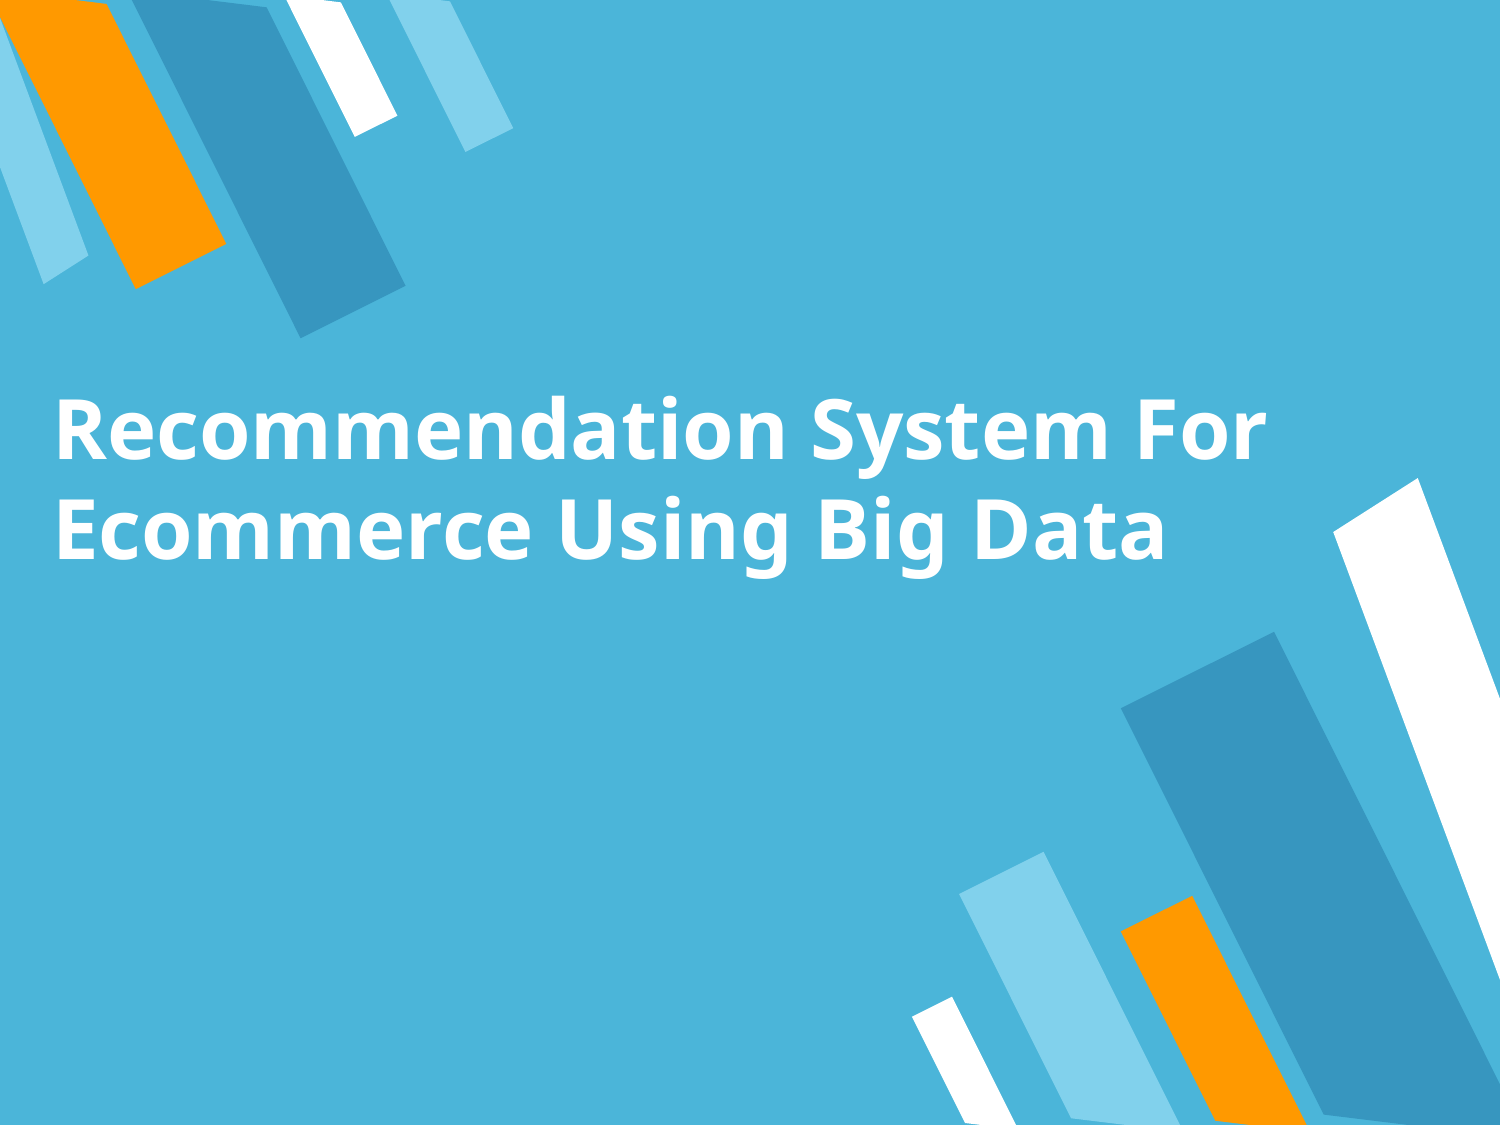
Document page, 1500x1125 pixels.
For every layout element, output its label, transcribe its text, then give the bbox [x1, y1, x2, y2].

title Recommendation System For Ecommerce Using Big Data [37, 375, 1475, 592]
